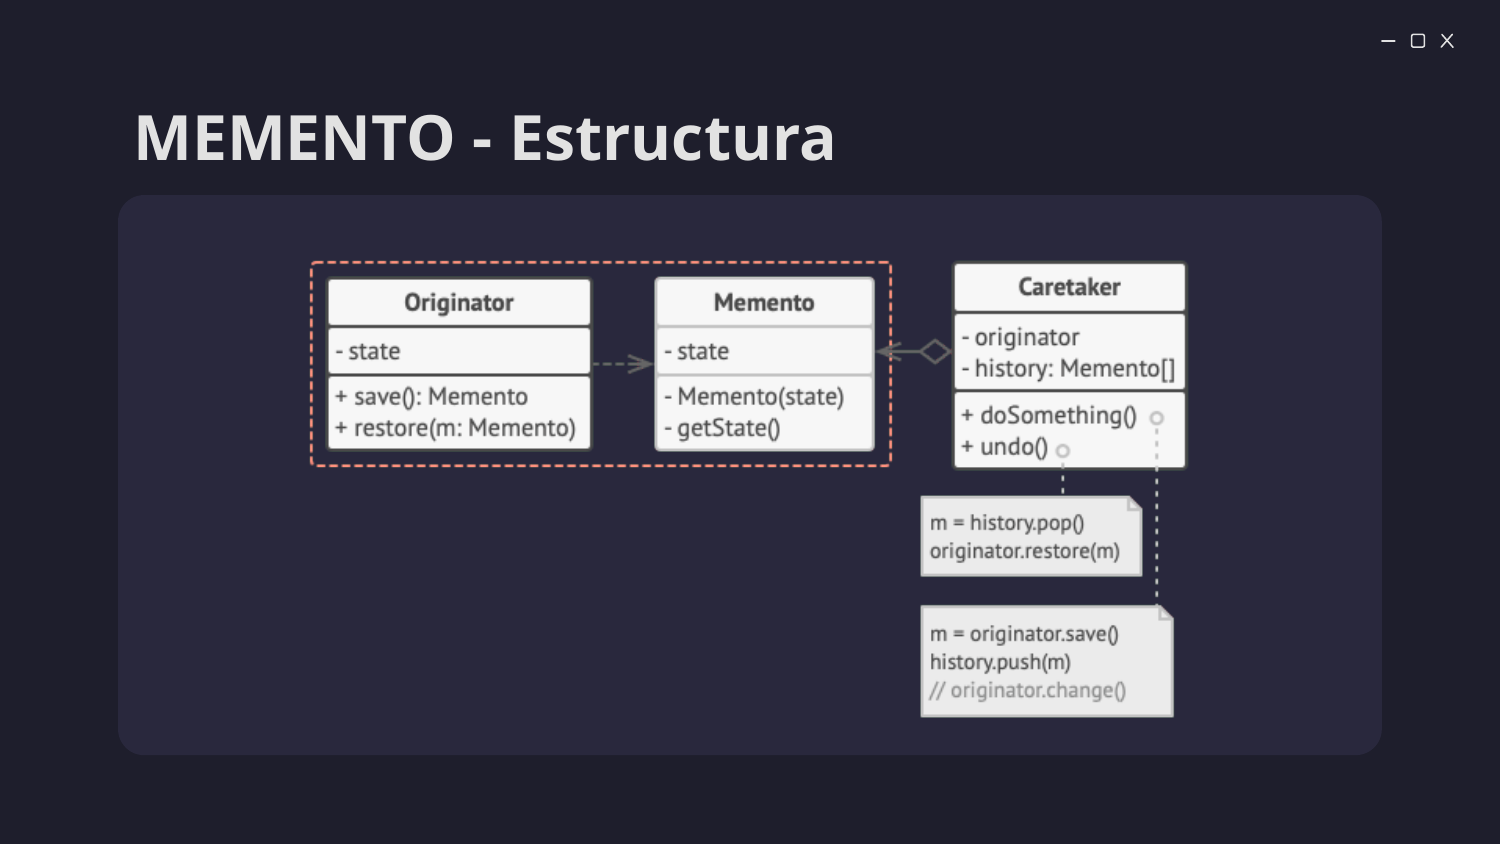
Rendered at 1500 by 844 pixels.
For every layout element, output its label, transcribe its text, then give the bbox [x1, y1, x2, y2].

picture [296, 247, 1204, 733]
title MEMENTO - Estructura [118, 88, 1382, 183]
